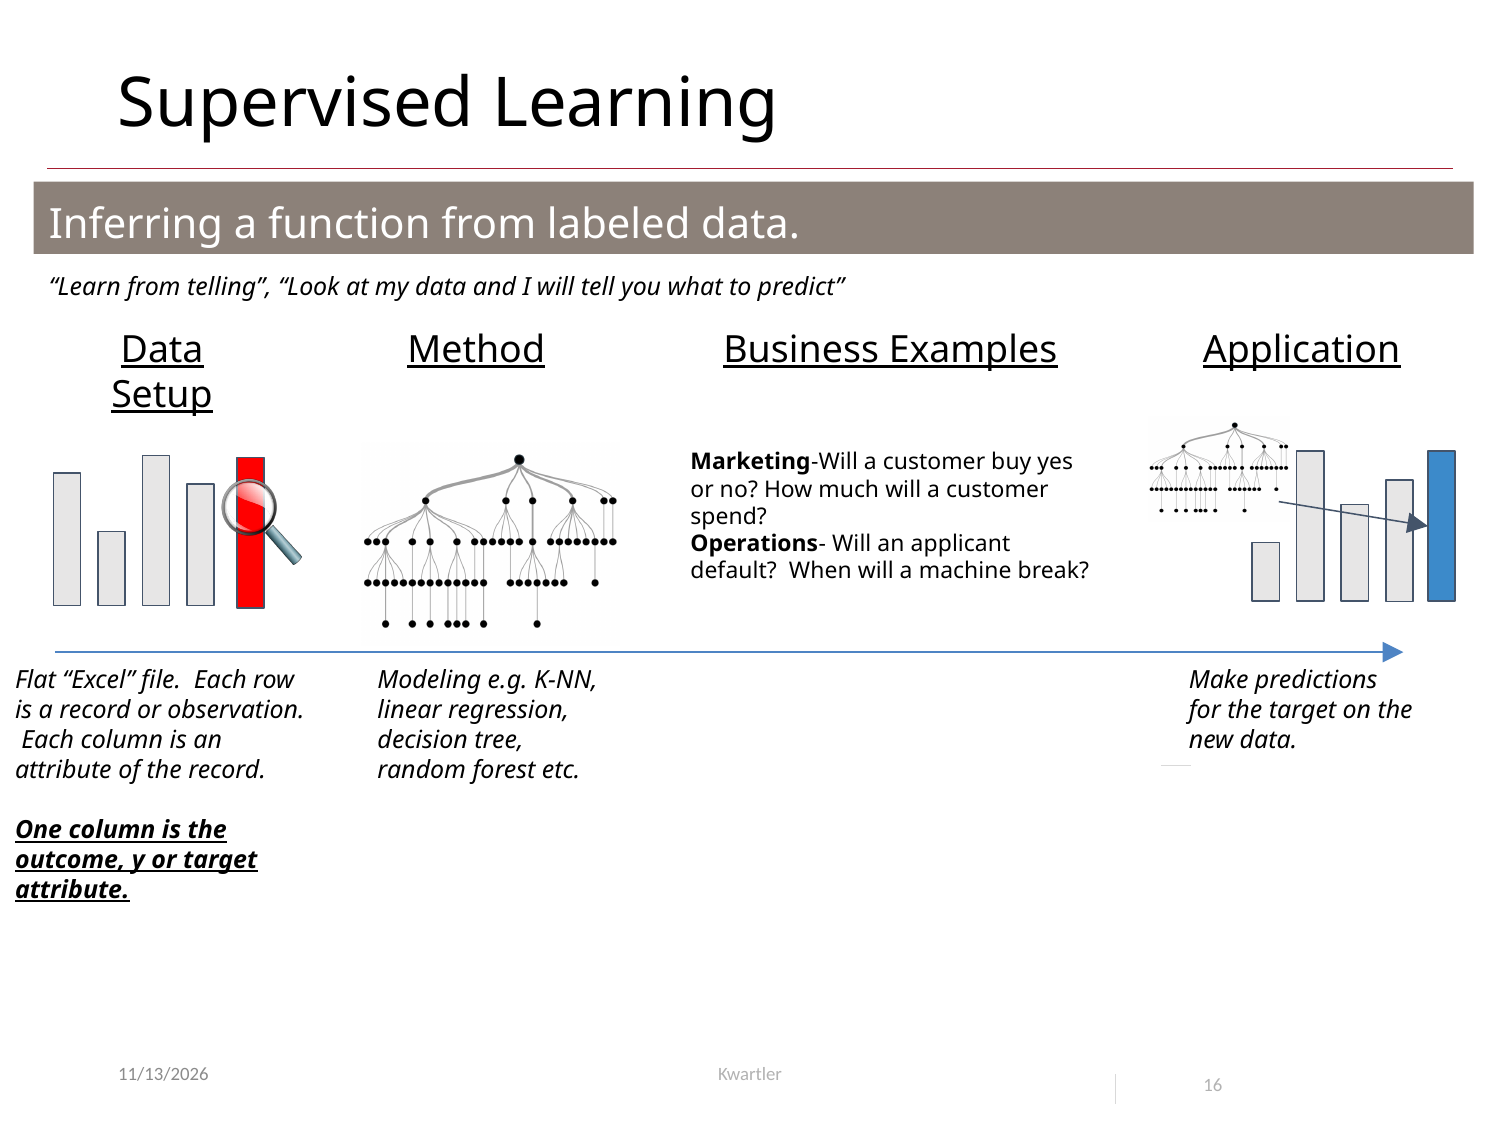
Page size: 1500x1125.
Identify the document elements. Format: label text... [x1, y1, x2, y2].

footer Kwartler [496, 1042, 1004, 1103]
text_box Data Setup [64, 309, 260, 381]
text_box Flat “Excel” file. Each row is a record or observation. Each column is an attribute of the record. One column is the outcome, y or target attribute. [0, 649, 326, 939]
picture [361, 442, 620, 646]
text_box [53, 455, 215, 606]
text_box Inferring a function from labeled data. [33, 181, 1474, 254]
text_box Marketing-Will a customer buy yes or no? How much will a customer spend? [675, 431, 1106, 498]
text_box Make predictions for the target on the new data. [1173, 648, 1431, 770]
text_box Modeling e.g. K-NN, linear regression, decision tree, random forest etc. [362, 653, 620, 804]
text_box [236, 457, 265, 478]
text_box Business Examples [668, 309, 1113, 381]
text_box Application [1170, 309, 1434, 381]
text_box Method [379, 309, 574, 381]
text_box [236, 565, 265, 608]
slide_number 16 [1188, 1042, 1330, 1103]
title Supervised Learning [103, 59, 1397, 157]
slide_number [103, 1042, 441, 1103]
picture [221, 478, 302, 565]
text_box Operations- Will an applicant default? When will a machine break? [675, 498, 1106, 614]
text_box “Learn from telling”, “Look at my data and I will tell you what to predict” [33, 255, 1474, 296]
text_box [1148, 416, 1456, 602]
